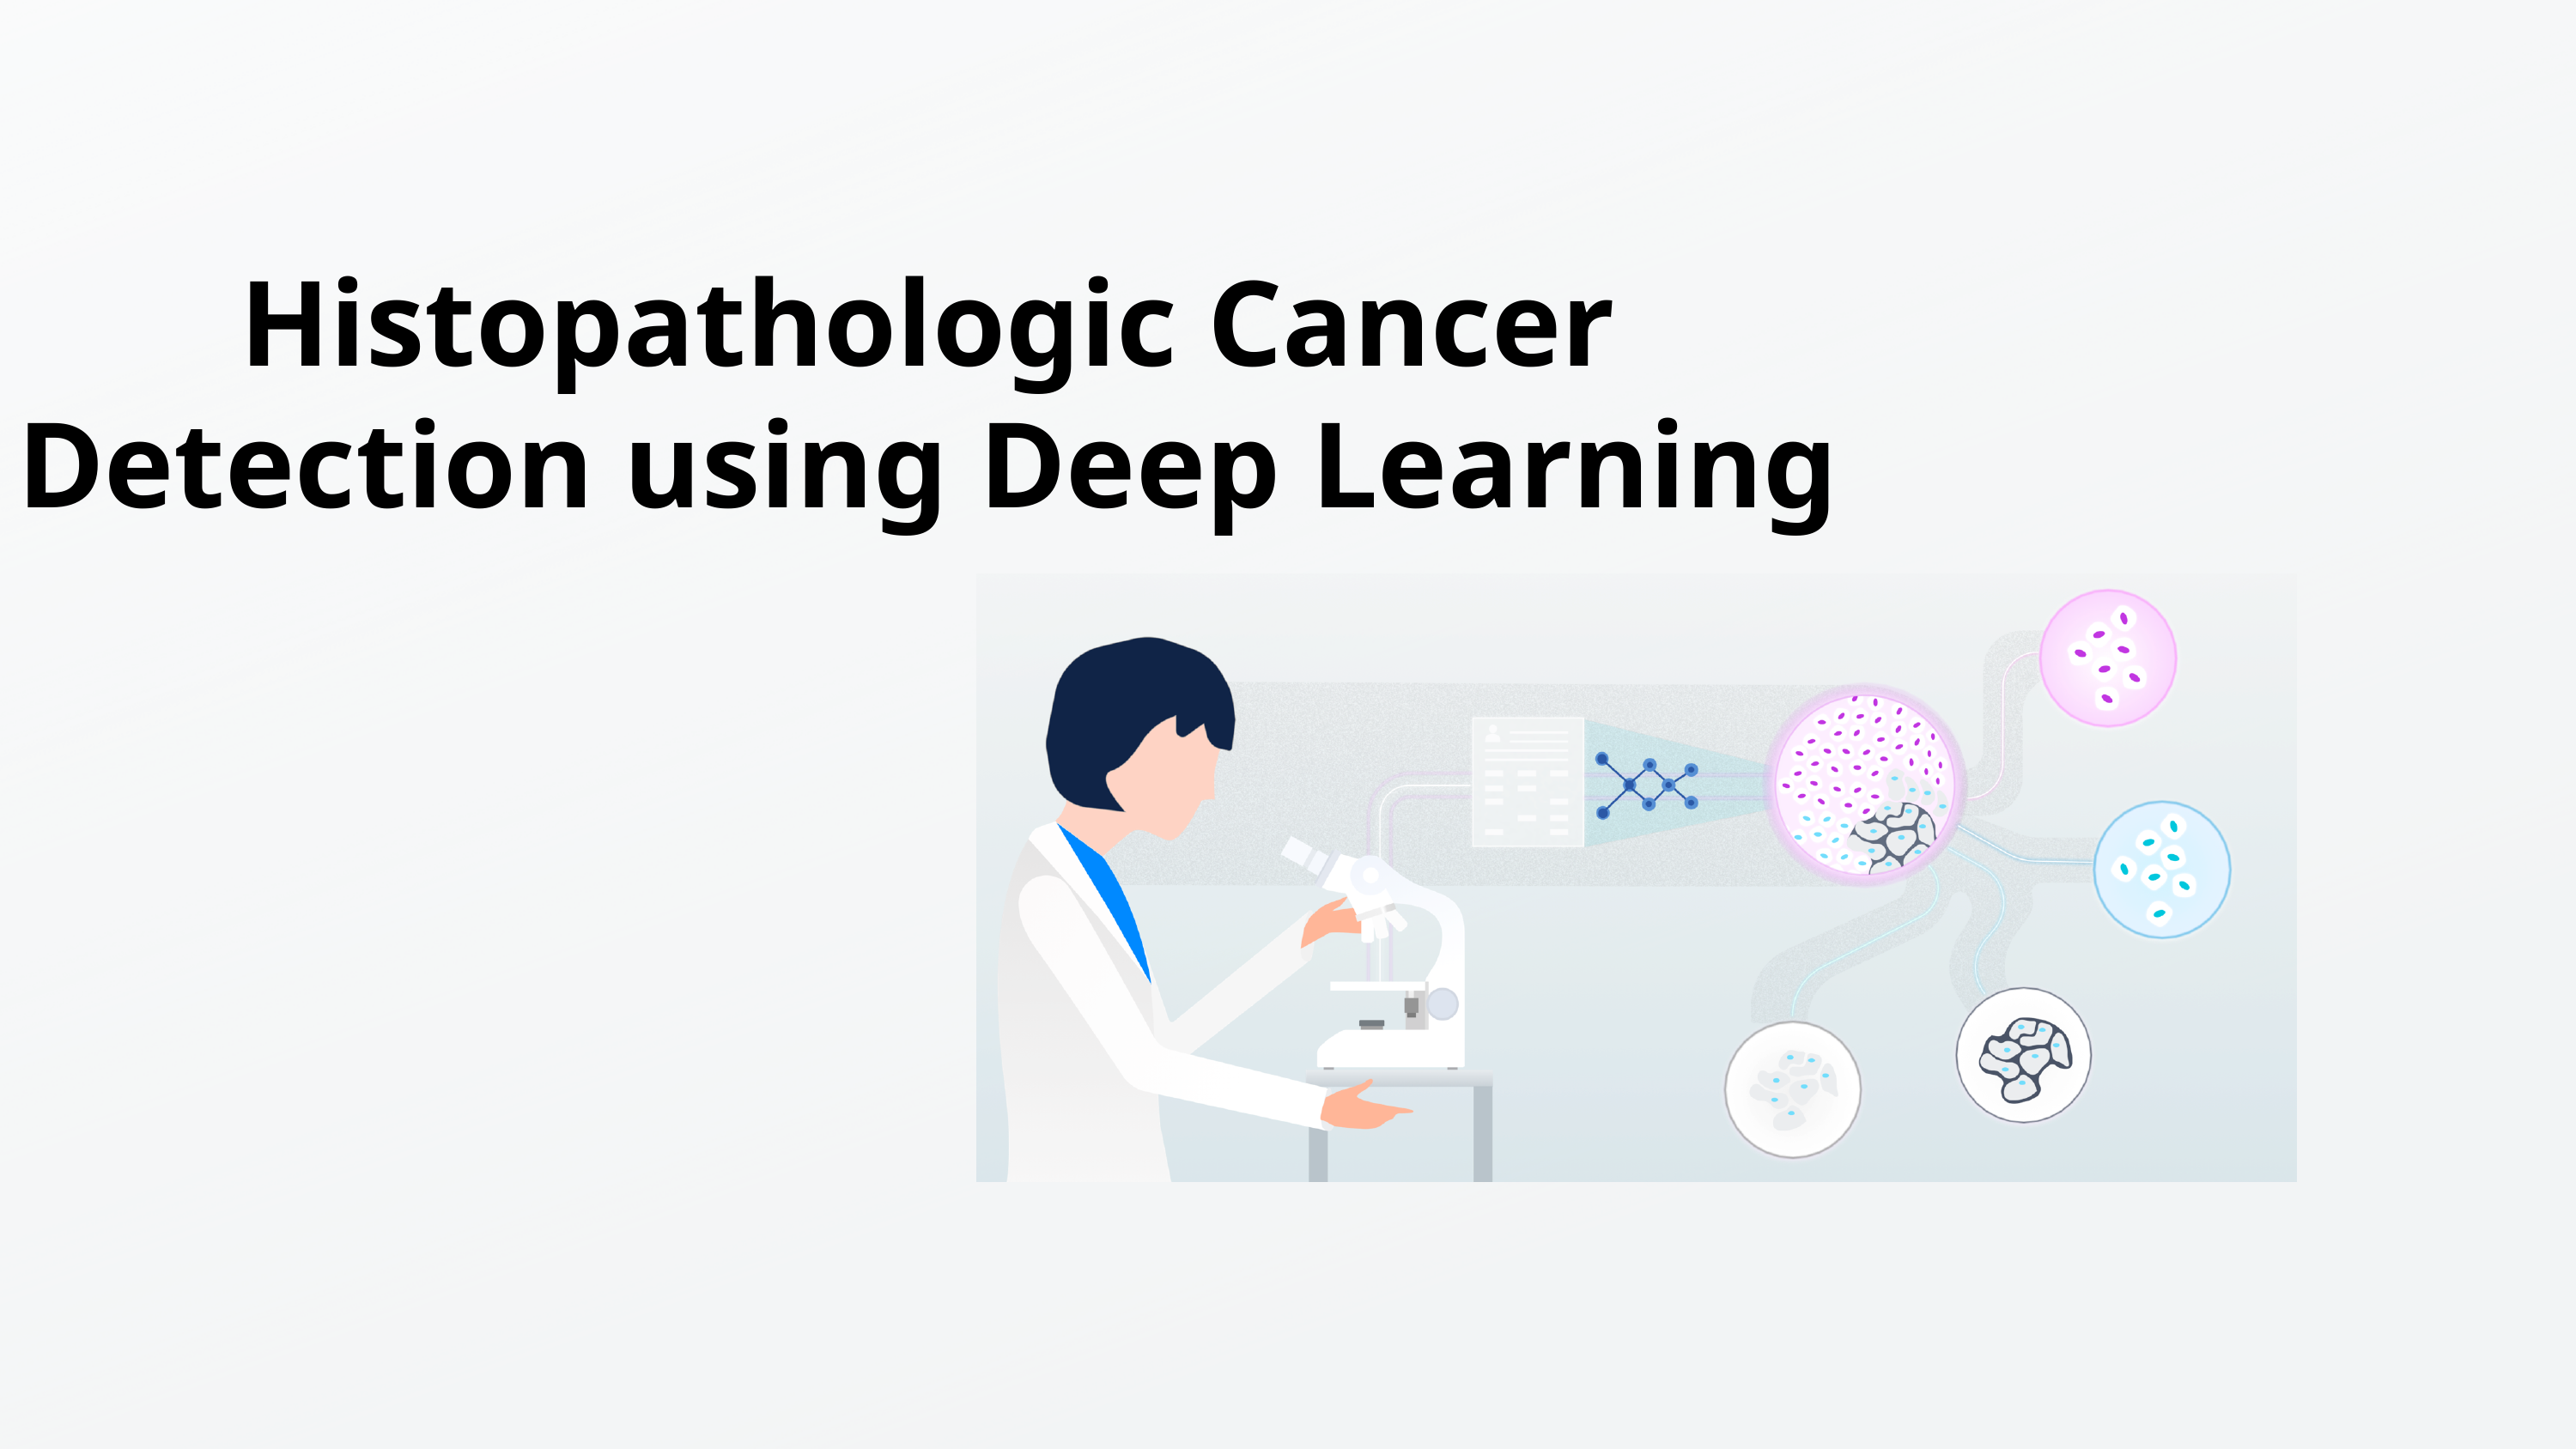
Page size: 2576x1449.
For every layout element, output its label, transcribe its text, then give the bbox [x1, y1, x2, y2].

picture [976, 573, 2298, 1182]
text_box [0, 0, 2576, 1449]
text_box Histopathologic Cancer Detection using Deep Learning [0, 241, 1880, 537]
